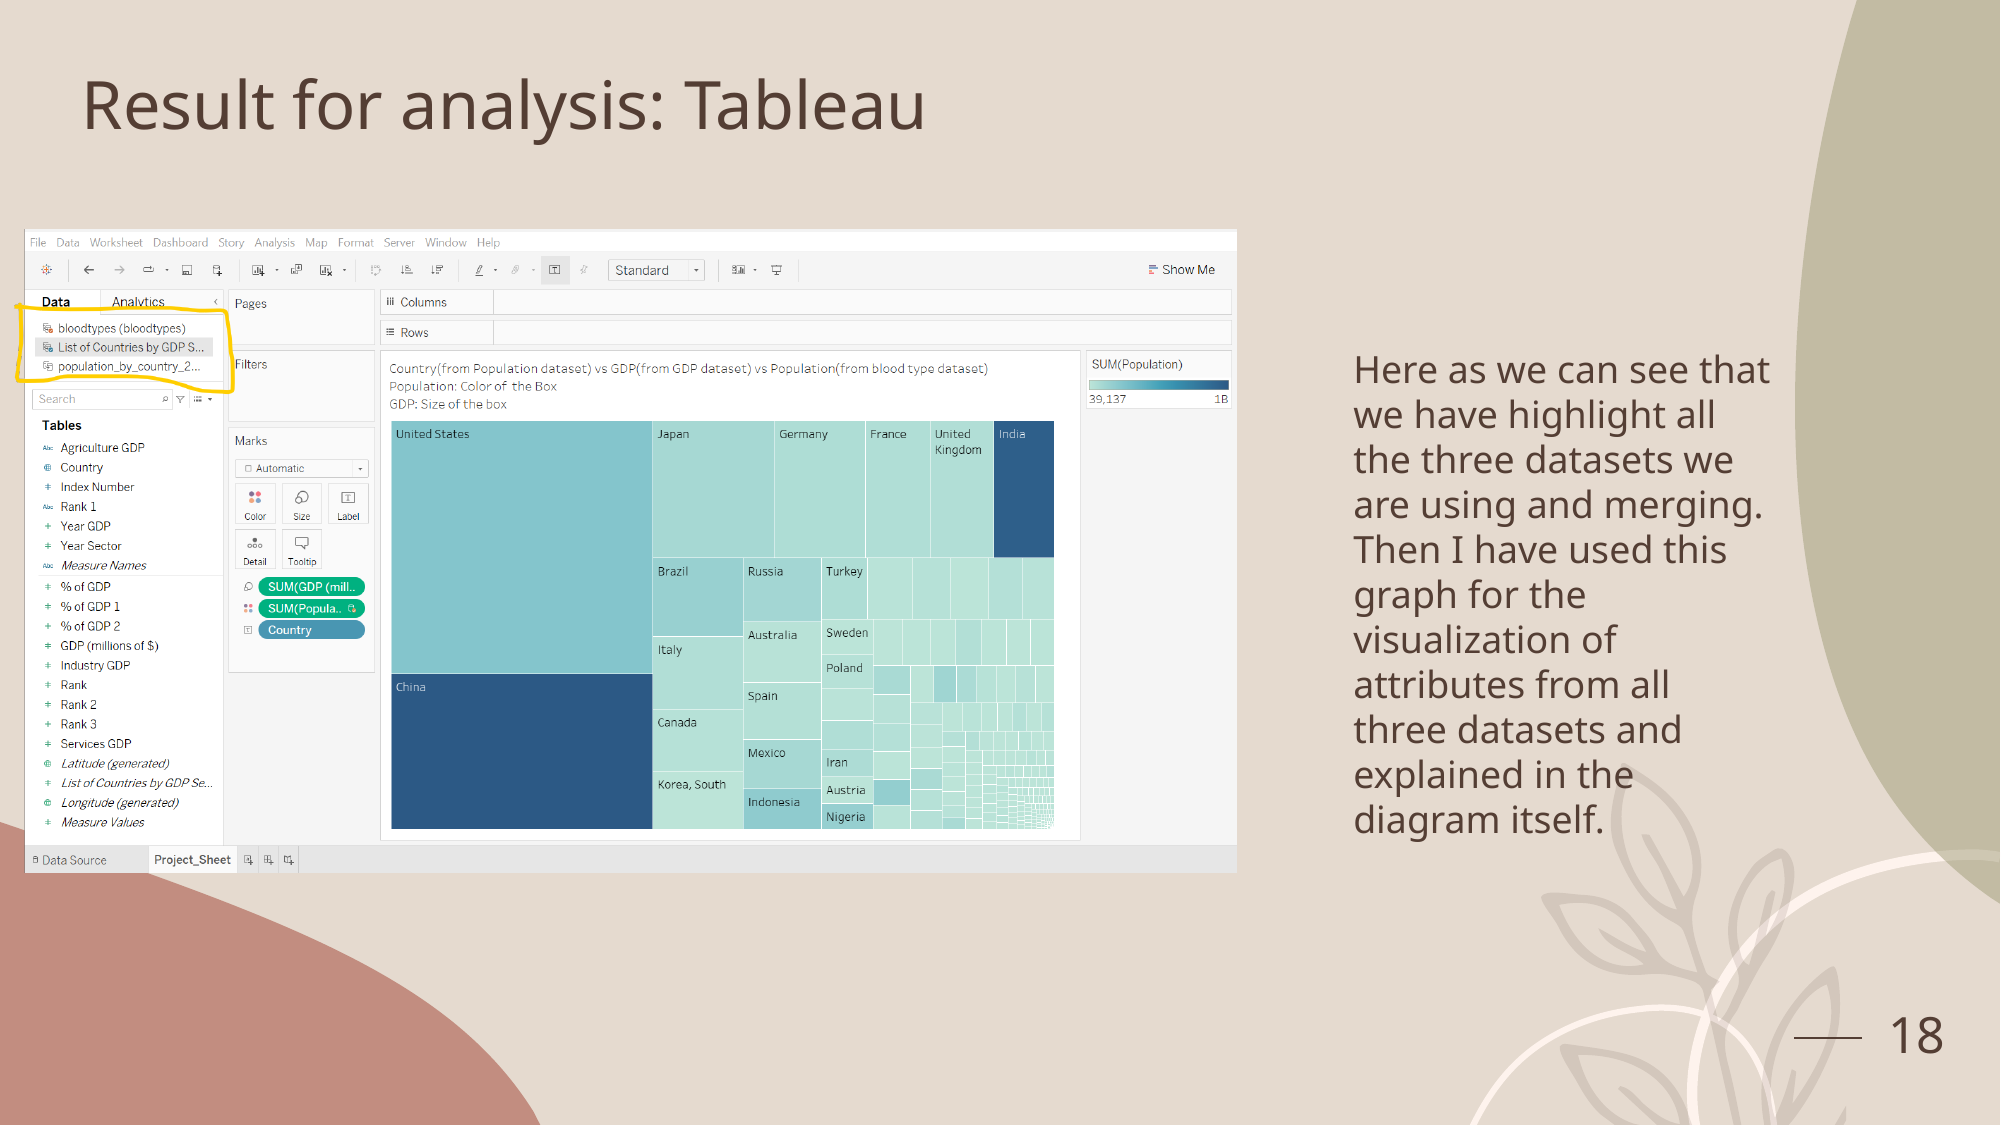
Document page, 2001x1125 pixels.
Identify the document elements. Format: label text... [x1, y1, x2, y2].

title Result for analysis: Tableau [66, 0, 1303, 150]
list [13, 229, 1237, 873]
slide_number 18 [1862, 964, 1971, 1112]
text_box Here as we can see that we have highlight all the three datasets we are using and merging. Then I have used this graph for the visualization of attributes from all three datasets and explained in the diagram itself. [1338, 339, 1789, 849]
